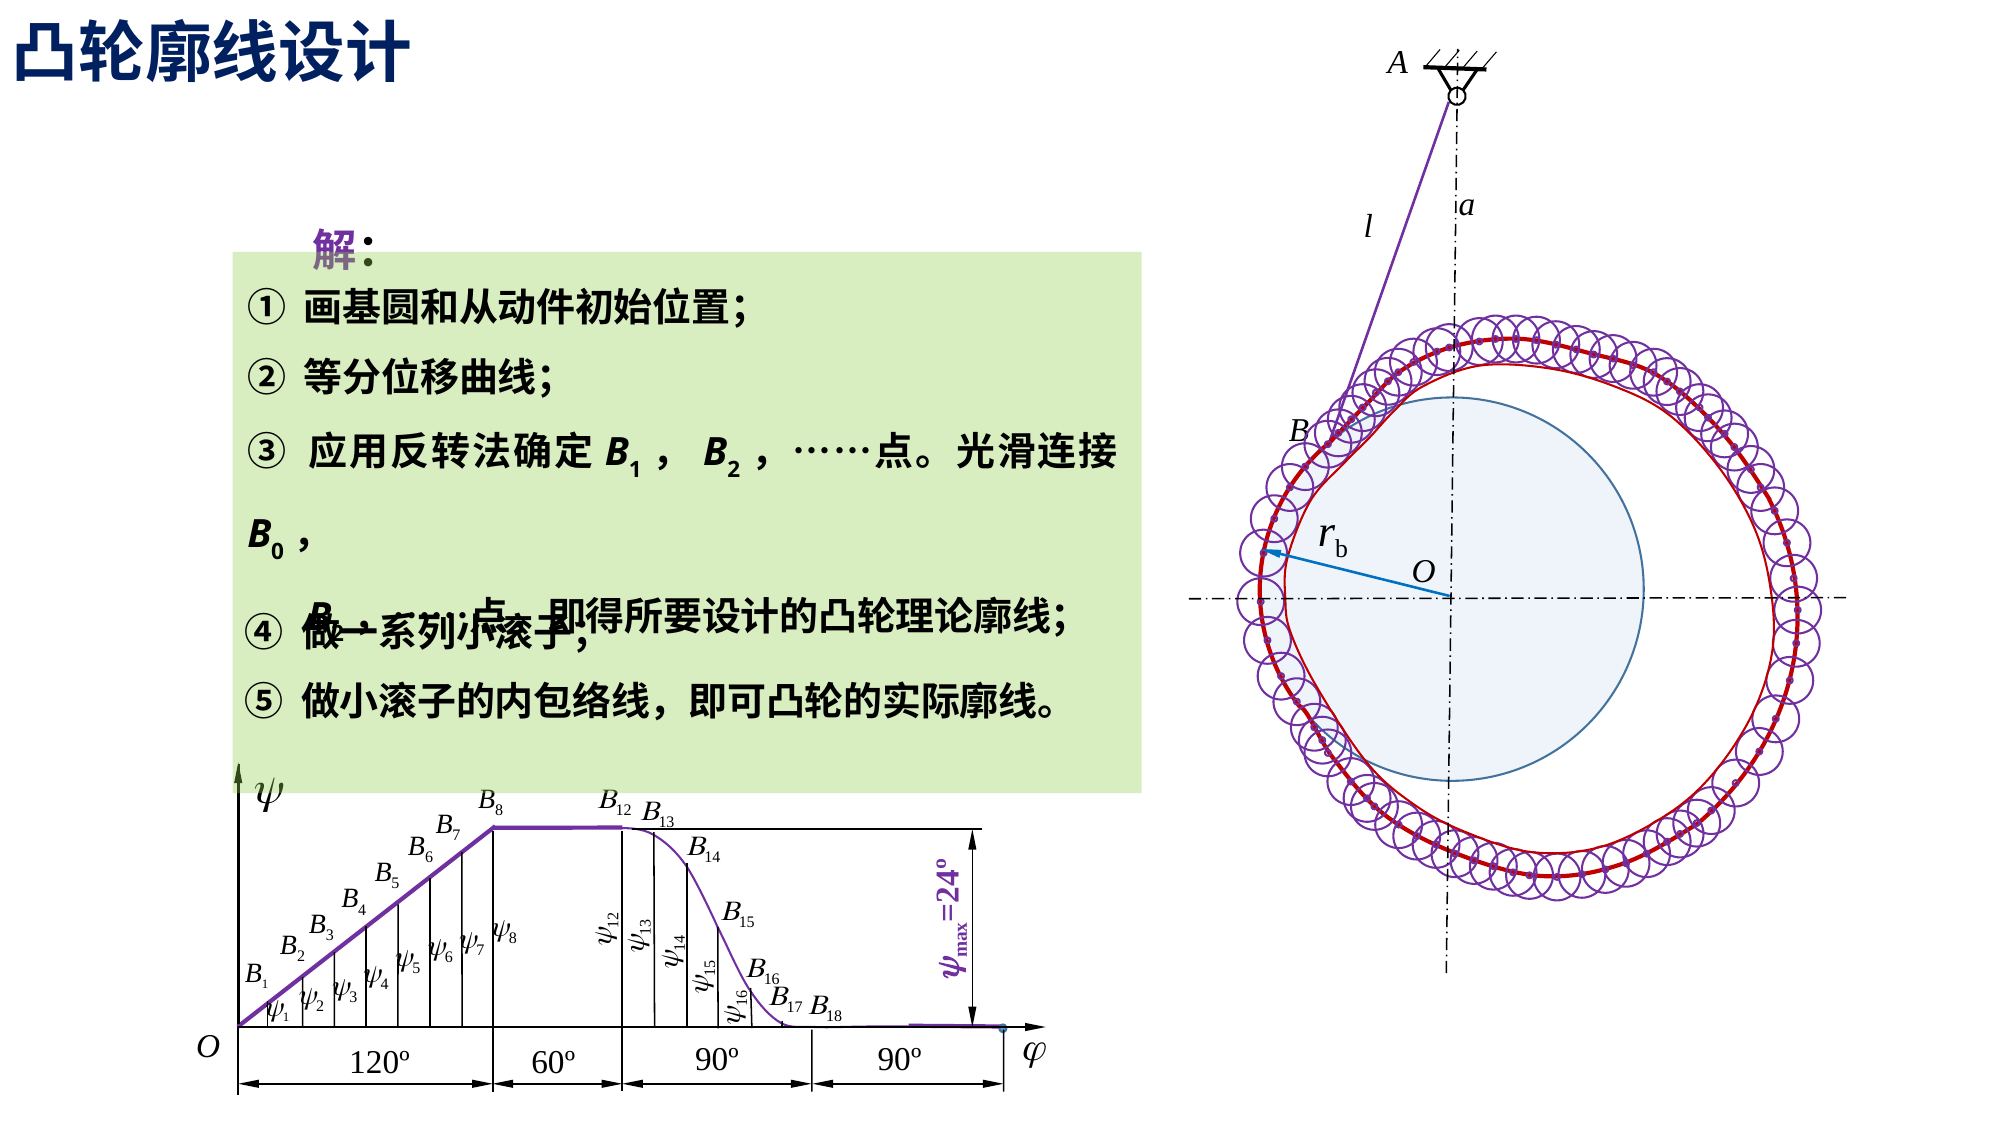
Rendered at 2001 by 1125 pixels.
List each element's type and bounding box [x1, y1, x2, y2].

text_box [1236, 32, 1823, 901]
text_box [180, 188, 1142, 1095]
text_box [0, 2, 643, 115]
